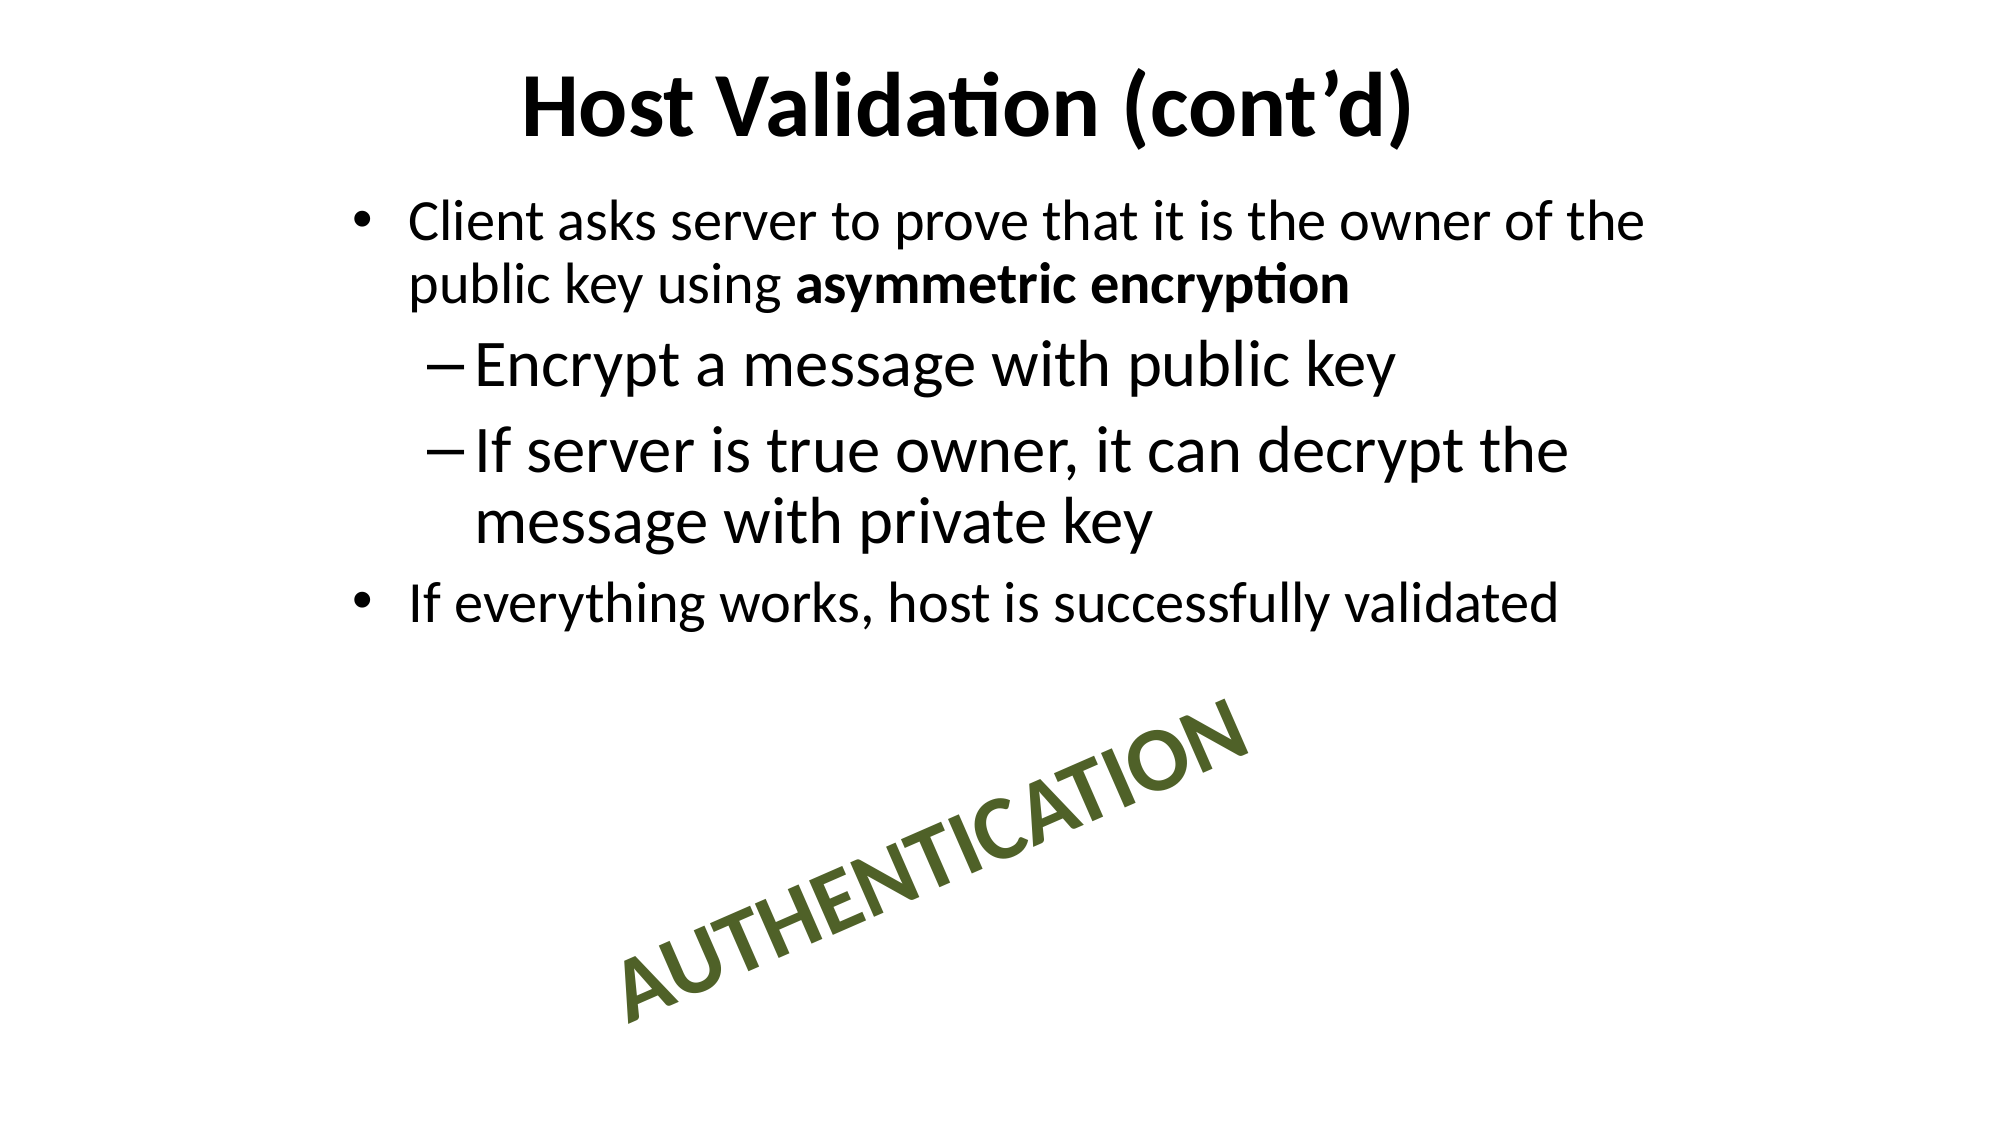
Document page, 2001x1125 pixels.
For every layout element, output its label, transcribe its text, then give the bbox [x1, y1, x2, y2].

text_box AUTHENTICATION [575, 589, 1425, 1055]
list Client asks server to prove that it is the owner of the public key using asymmetric encryption Encrypt a message with public key If server is true owner, it can decrypt the message with private key If everything works, host is successfully validated [337, 182, 1688, 1088]
text_box Host Validation (cont’d) [449, 37, 1488, 164]
